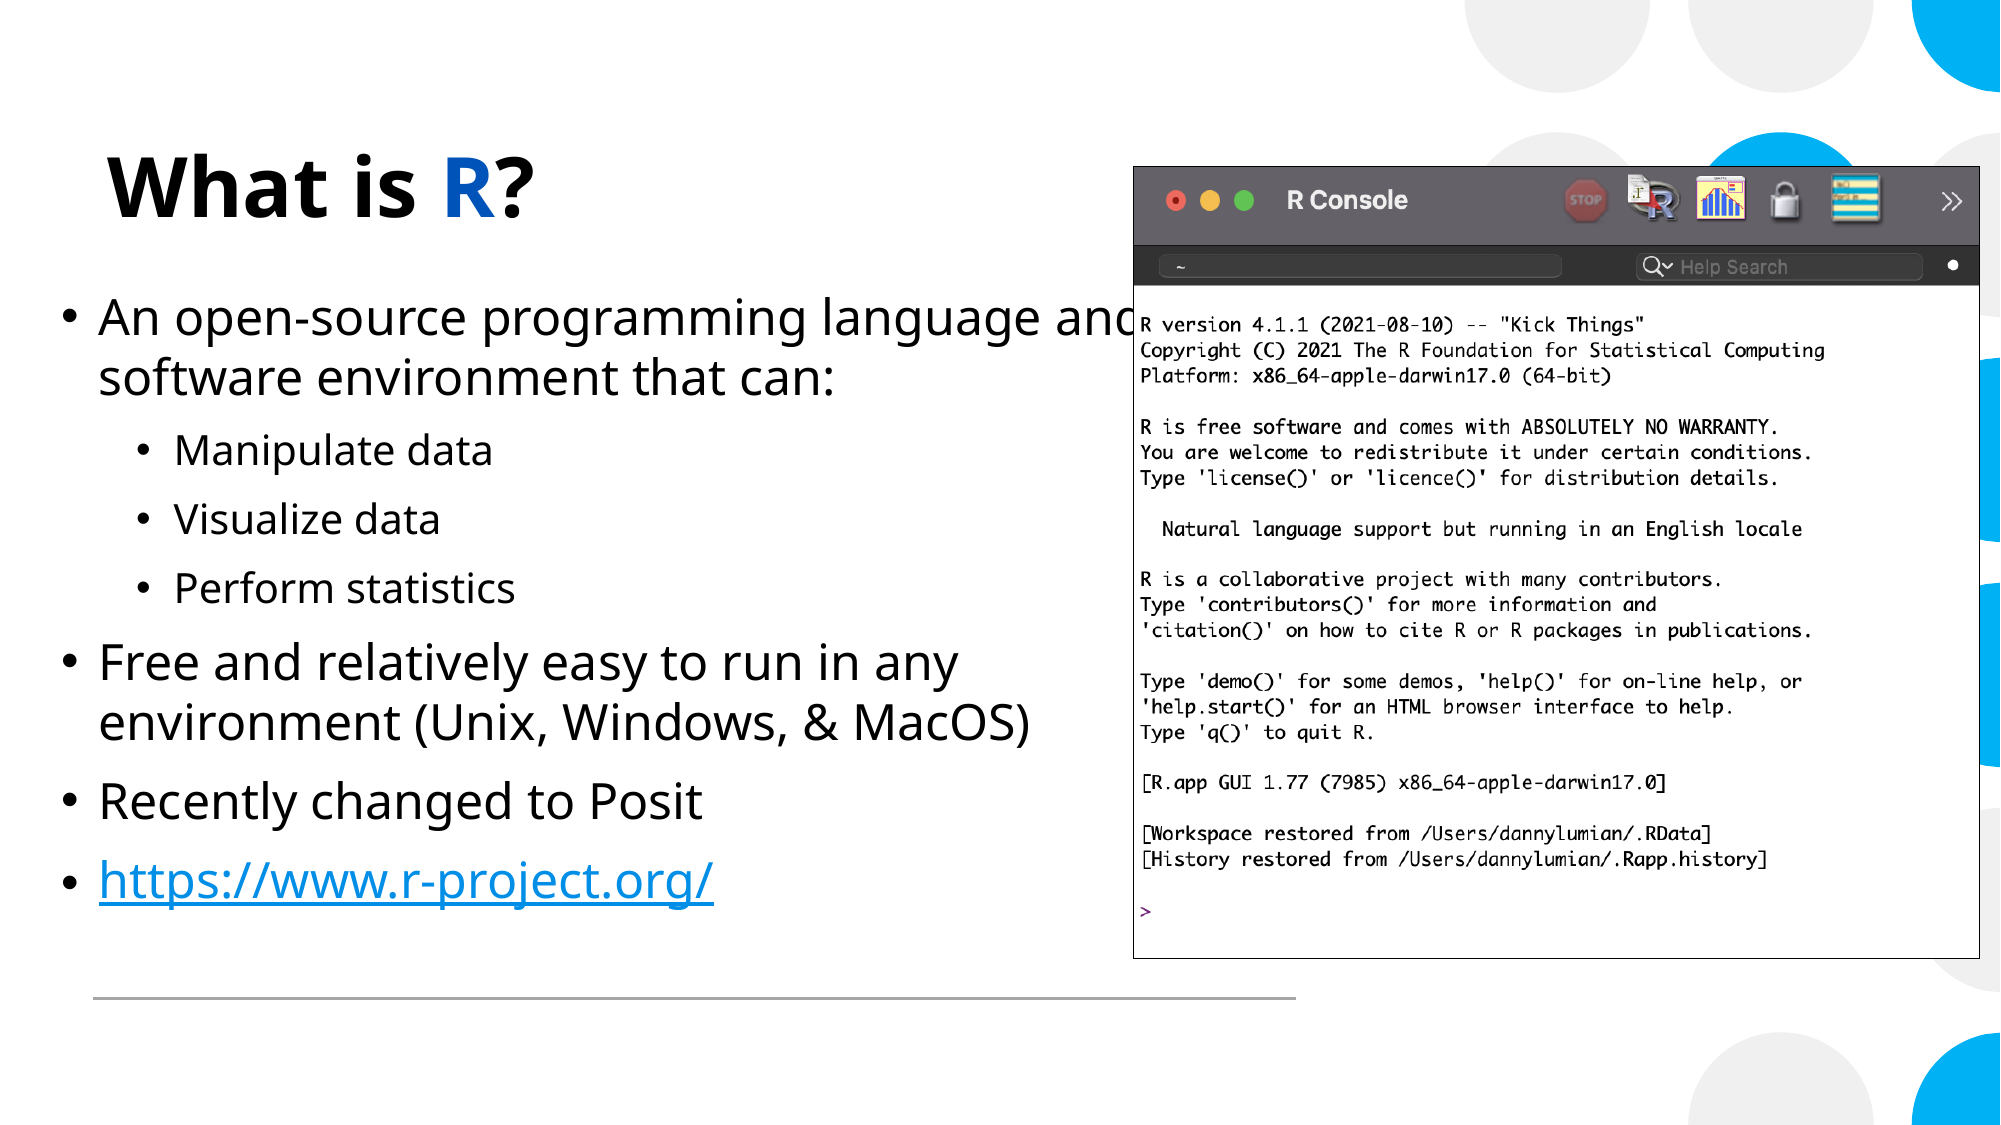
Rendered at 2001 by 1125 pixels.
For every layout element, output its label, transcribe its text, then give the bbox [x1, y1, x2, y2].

picture [1133, 166, 1980, 959]
title What is R? [92, 126, 1297, 277]
list An open-source programming language and software environment that can: Manipulate data Visualize data Perform statistics Free and relatively easy to run in any environment (Unix, Windows, & MacOS) Recently changed to Posit https://www.r-project.org/ [46, 277, 1203, 999]
